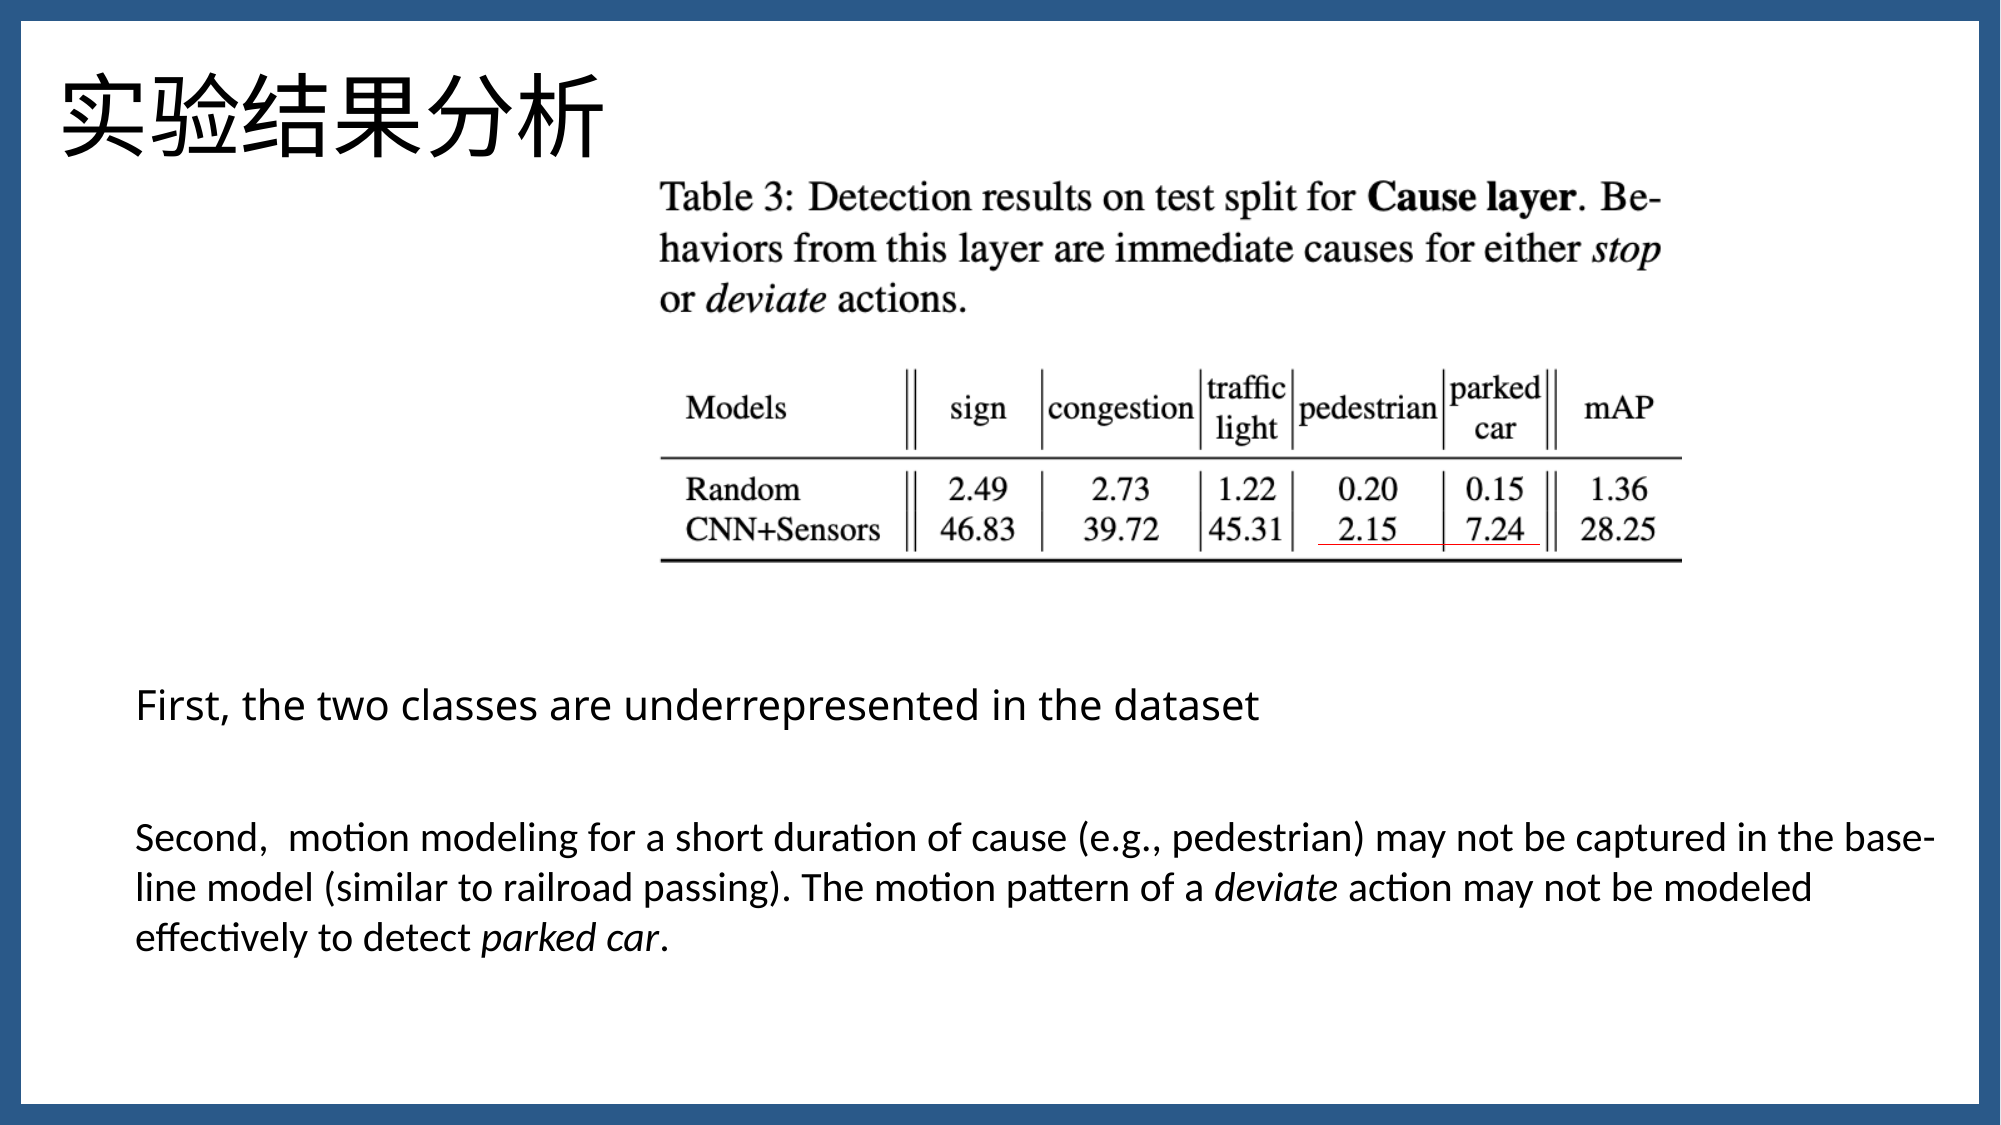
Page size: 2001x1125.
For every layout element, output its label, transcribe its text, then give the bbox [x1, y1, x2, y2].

picture [651, 174, 1682, 563]
text_box Second, motion modeling for a short duration of cause (e.g., pedestrian) may not be captured in the base- line model (similar to railroad passing). The motion pattern of a deviate action may not be modeled effectively to detect parked car. [120, 802, 1959, 1013]
title 实验结果分析 [42, 45, 1726, 196]
text_box First, the two classes are underrepresented in the dataset [120, 671, 1505, 737]
